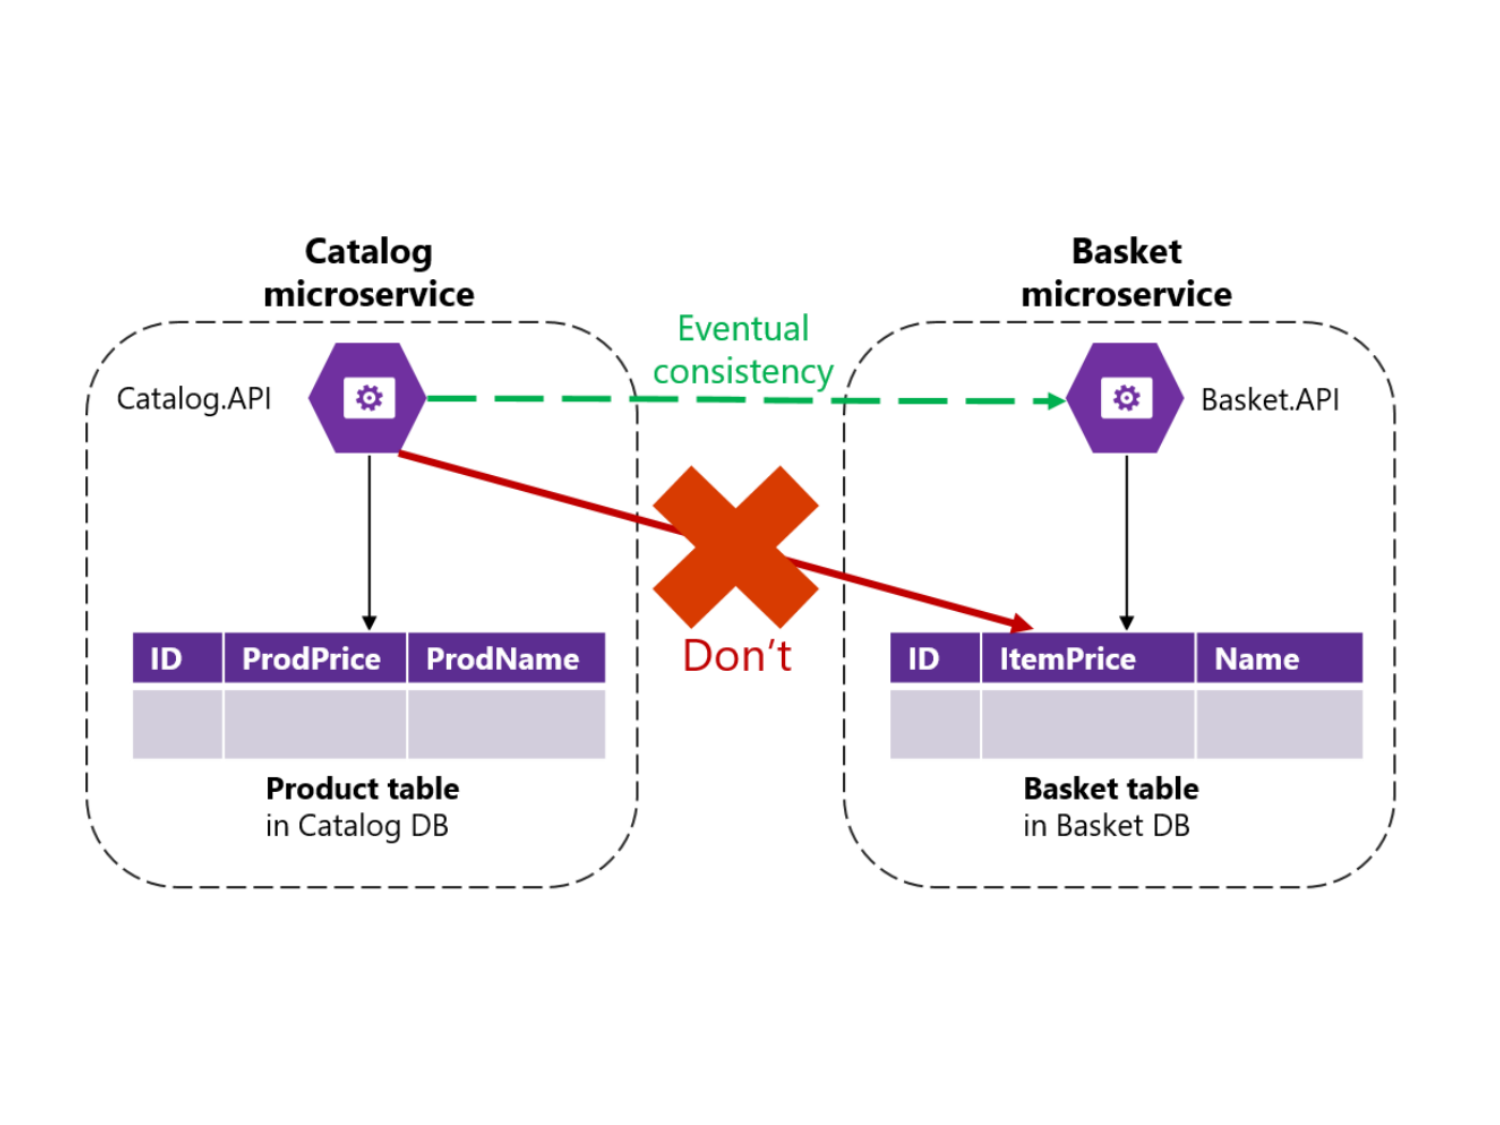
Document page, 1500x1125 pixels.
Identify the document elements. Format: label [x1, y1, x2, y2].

picture [64, 207, 1418, 912]
